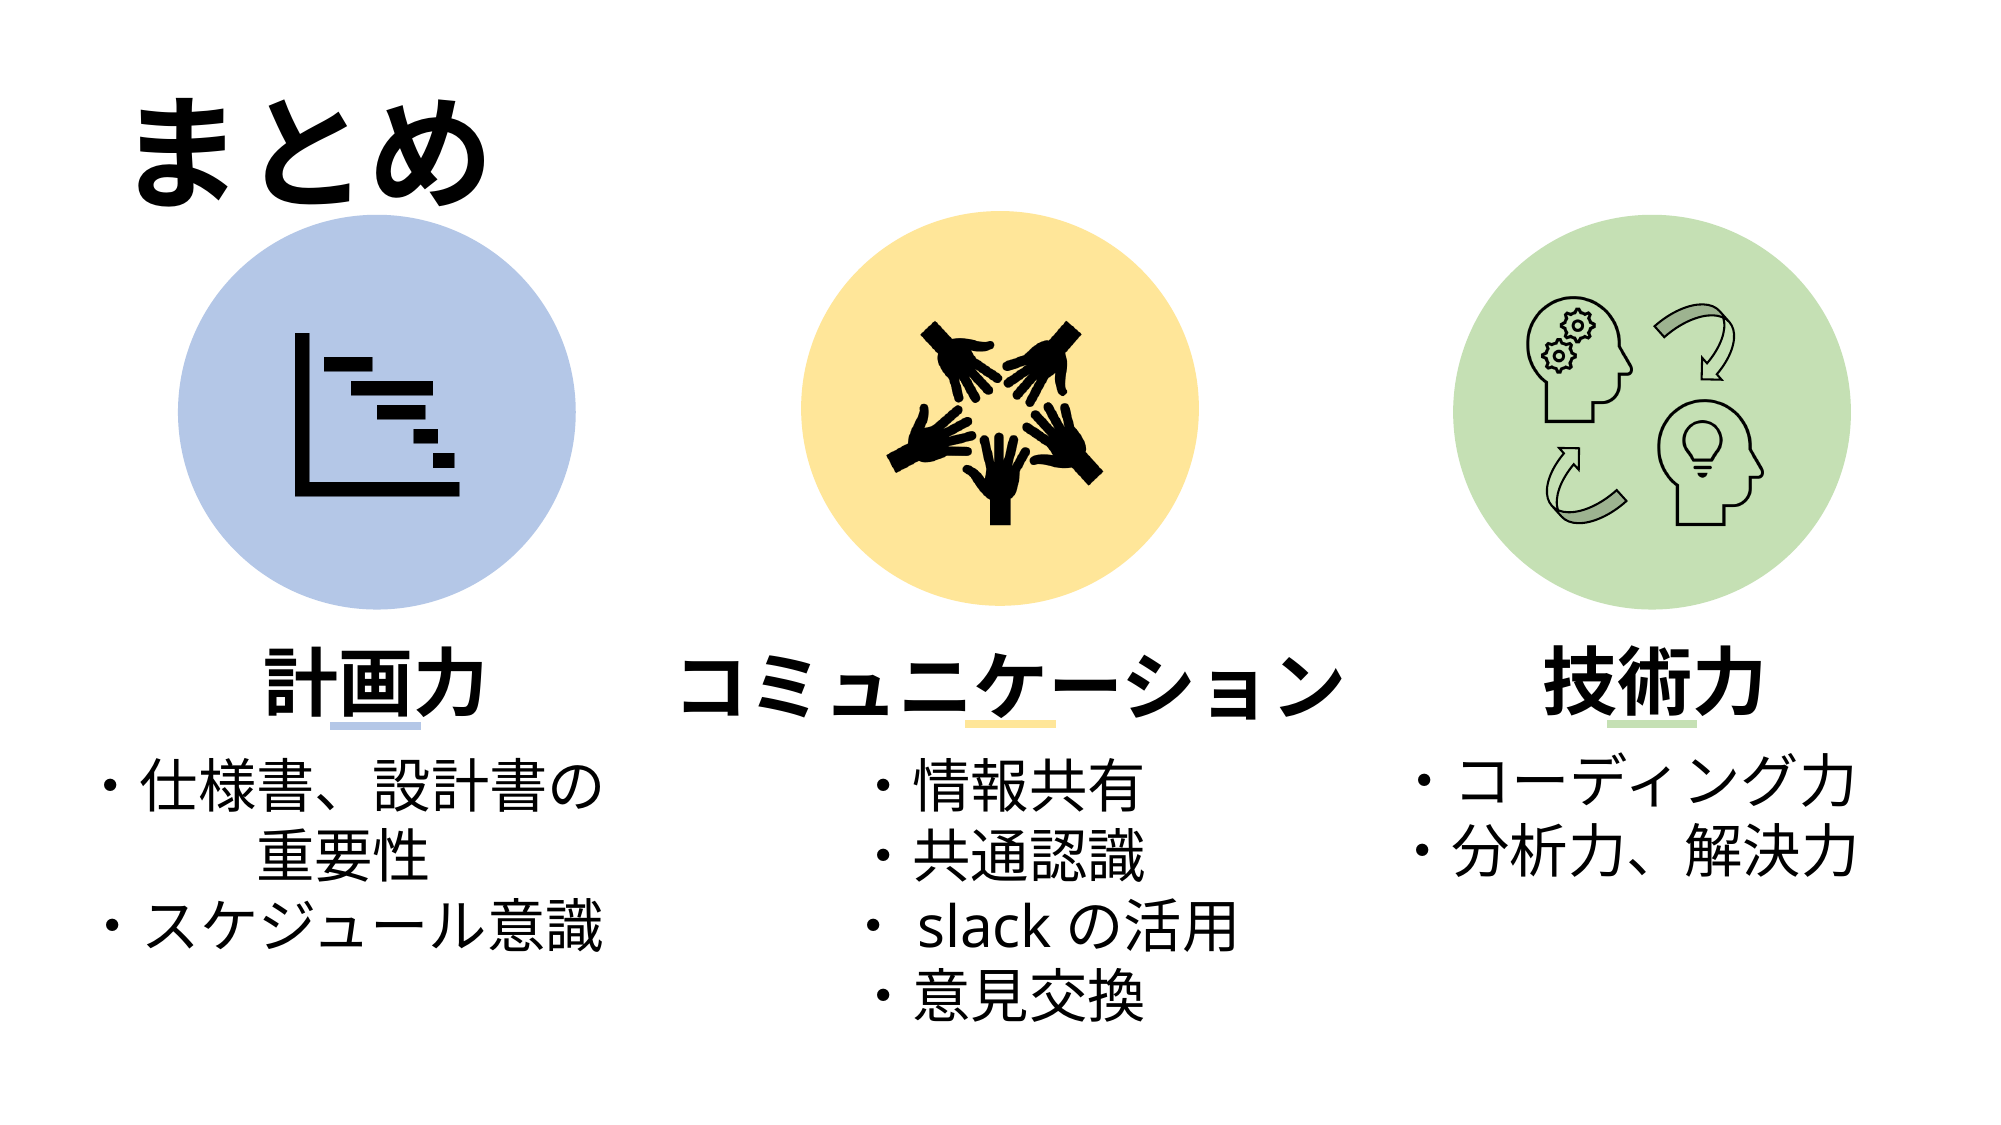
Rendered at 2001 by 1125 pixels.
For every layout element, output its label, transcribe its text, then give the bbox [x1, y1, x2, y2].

text_box [1453, 268, 1851, 610]
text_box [212, 627, 539, 795]
text_box ・コーディング力 ・分析力、解決力 [1335, 736, 1918, 892]
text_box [1504, 287, 1786, 541]
text_box ・仕様書、設計書の重要性 ・スケジュール意識 [52, 742, 635, 967]
title まとめ [103, 50, 1829, 268]
picture [882, 310, 1107, 535]
text_box [965, 720, 1056, 728]
text_box [801, 268, 1199, 606]
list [261, 299, 493, 530]
text_box コミュニケーション [643, 632, 1377, 797]
text_box [177, 268, 576, 610]
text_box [1491, 627, 1818, 794]
text_box ・情報共有 ・共通認識 ・slackの活用 ・意見交換 [709, 742, 1291, 1037]
